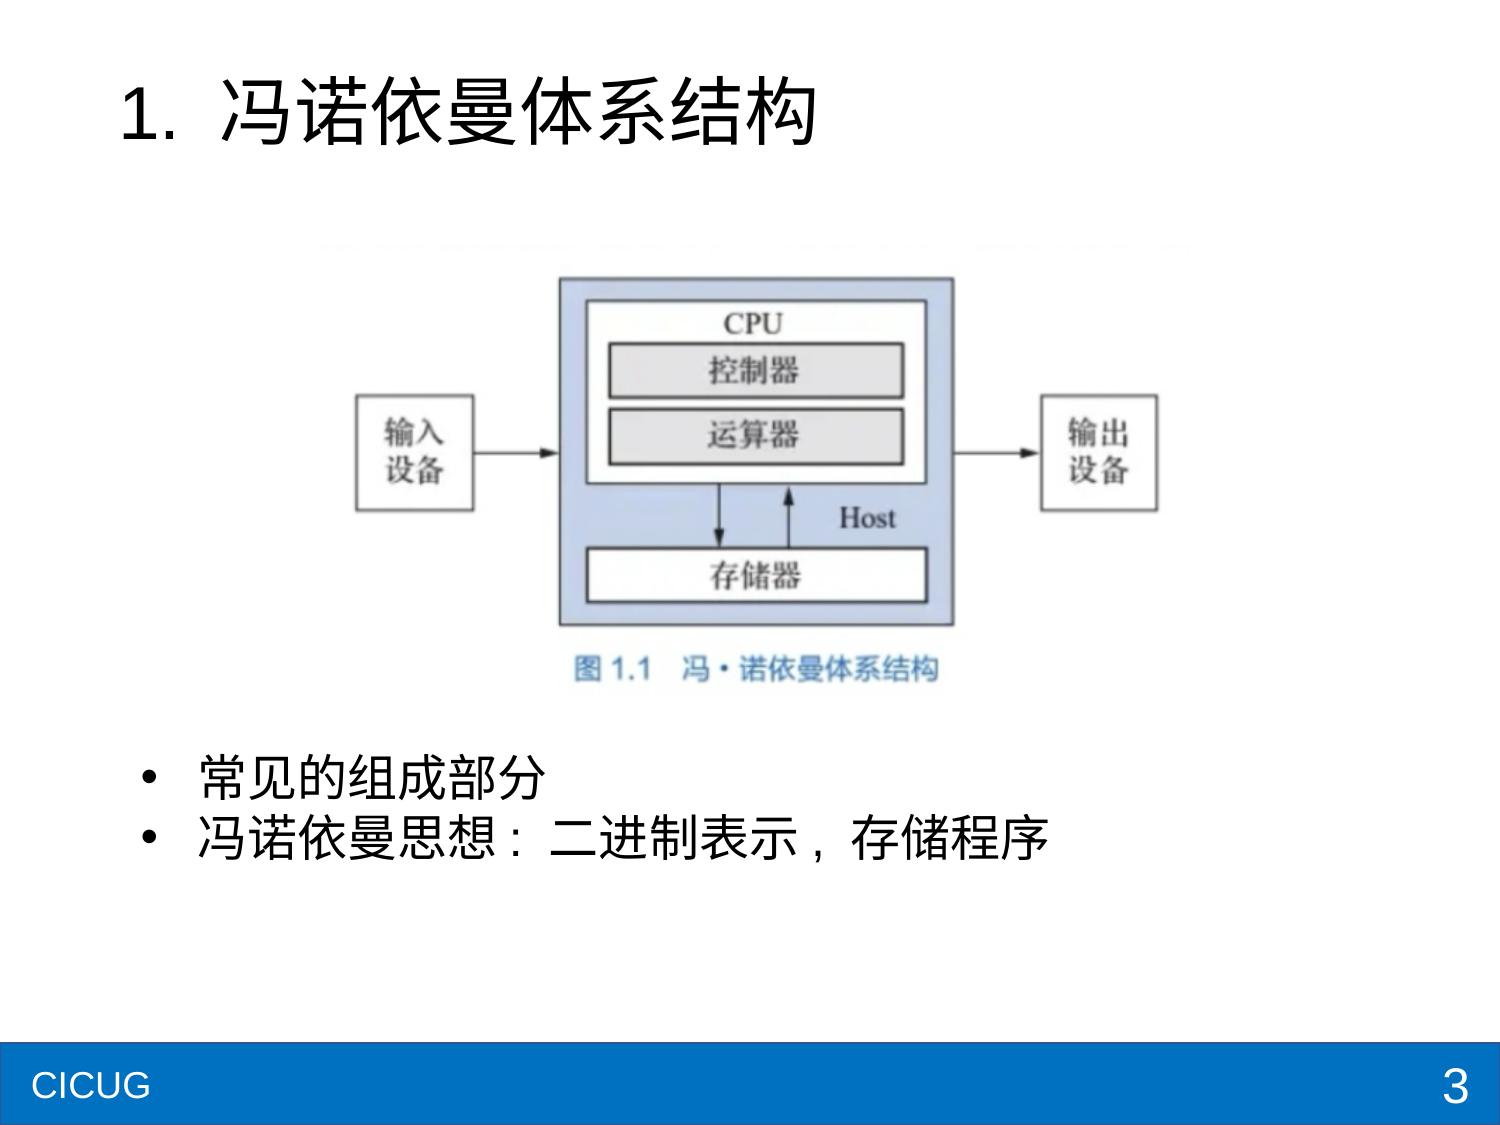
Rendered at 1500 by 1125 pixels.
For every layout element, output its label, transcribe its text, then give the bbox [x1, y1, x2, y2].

text_box 常见的组成部分 冯诺依曼思想: 二进制表示, 存储程序 [125, 738, 1066, 874]
title 1. 冯诺依曼体系结构 [103, 59, 1397, 171]
picture [309, 244, 1191, 697]
slide_number 3 [1147, 1054, 1485, 1114]
